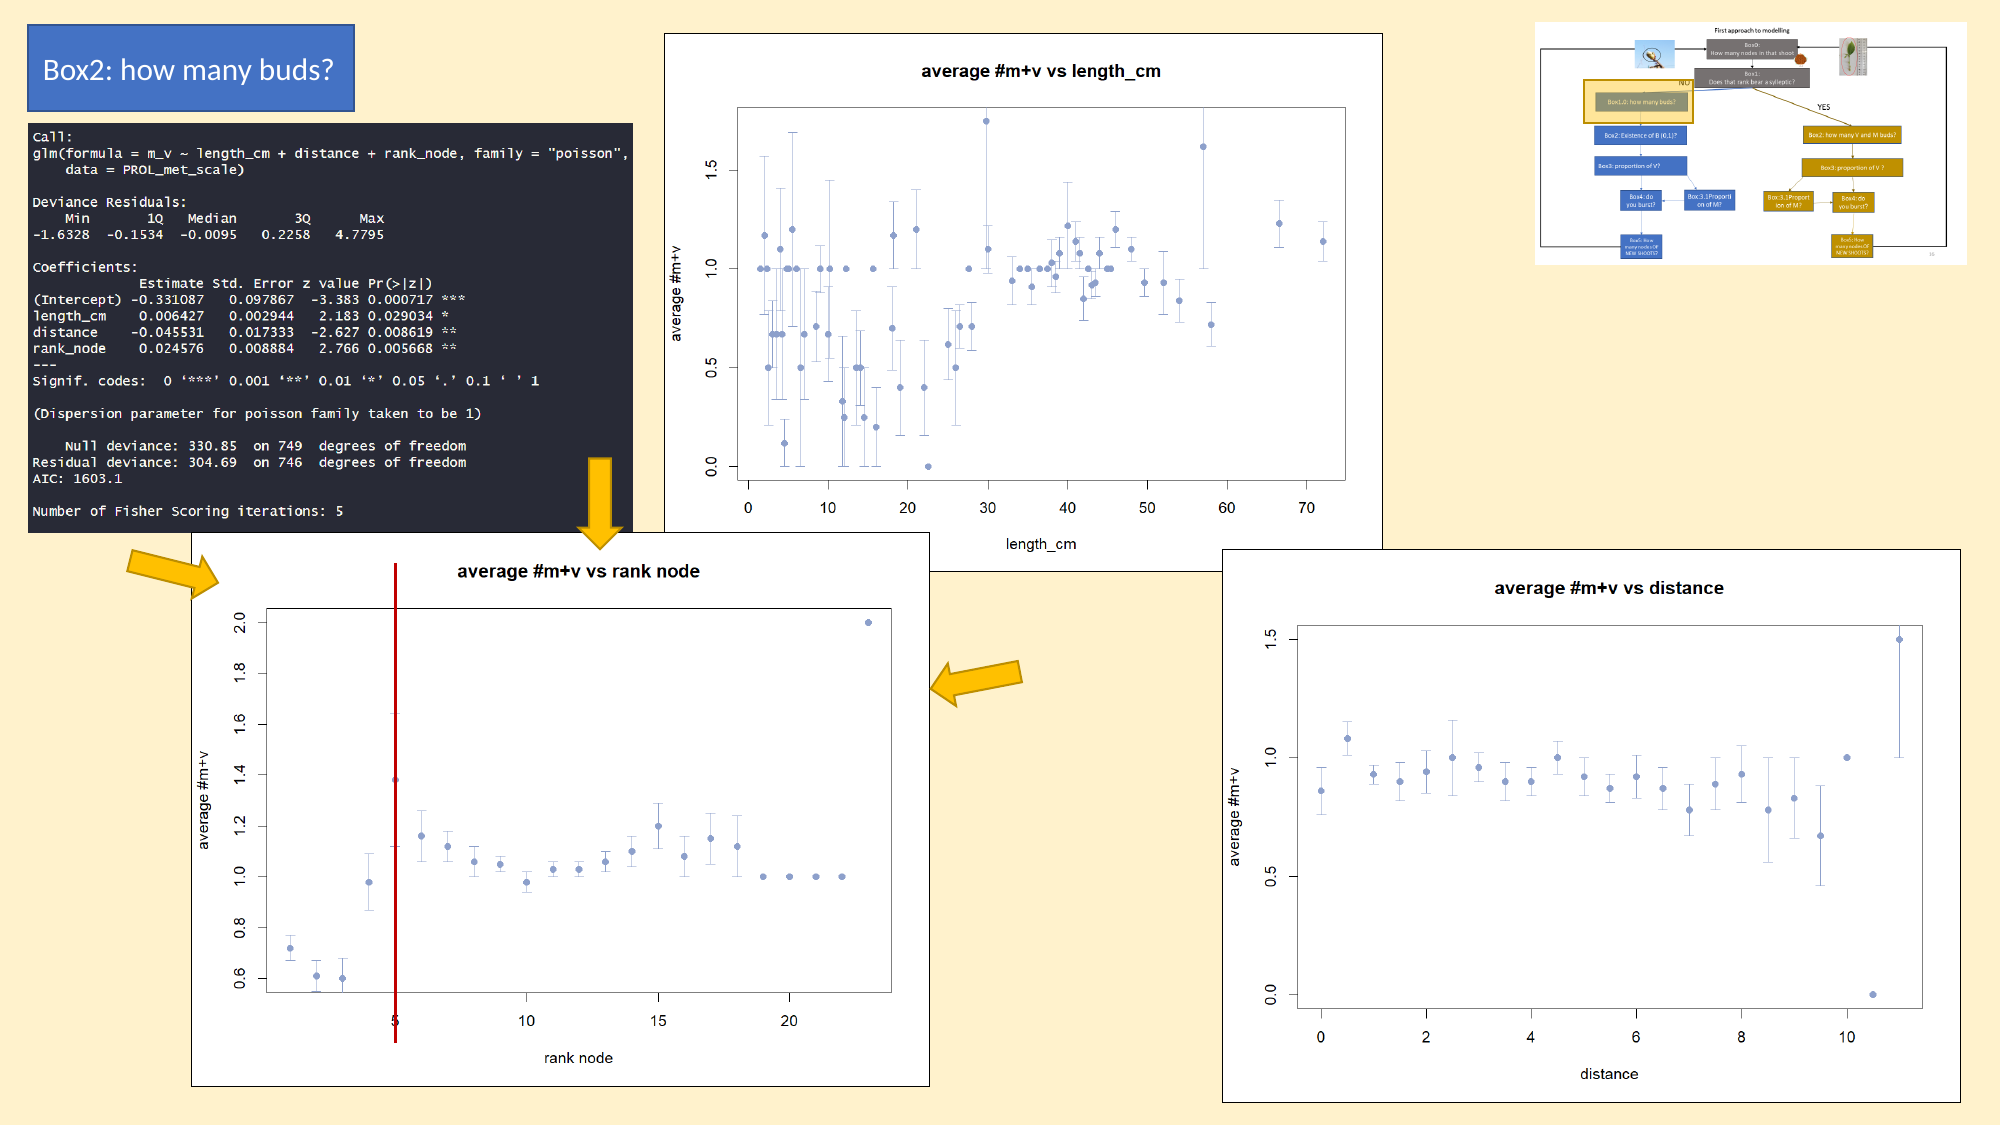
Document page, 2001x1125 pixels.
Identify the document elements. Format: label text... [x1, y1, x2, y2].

text_box Box2: how many buds? [27, 24, 355, 112]
text_box [930, 659, 1024, 709]
picture [1535, 22, 1967, 265]
picture [27, 33, 1961, 1103]
text_box [126, 548, 191, 589]
